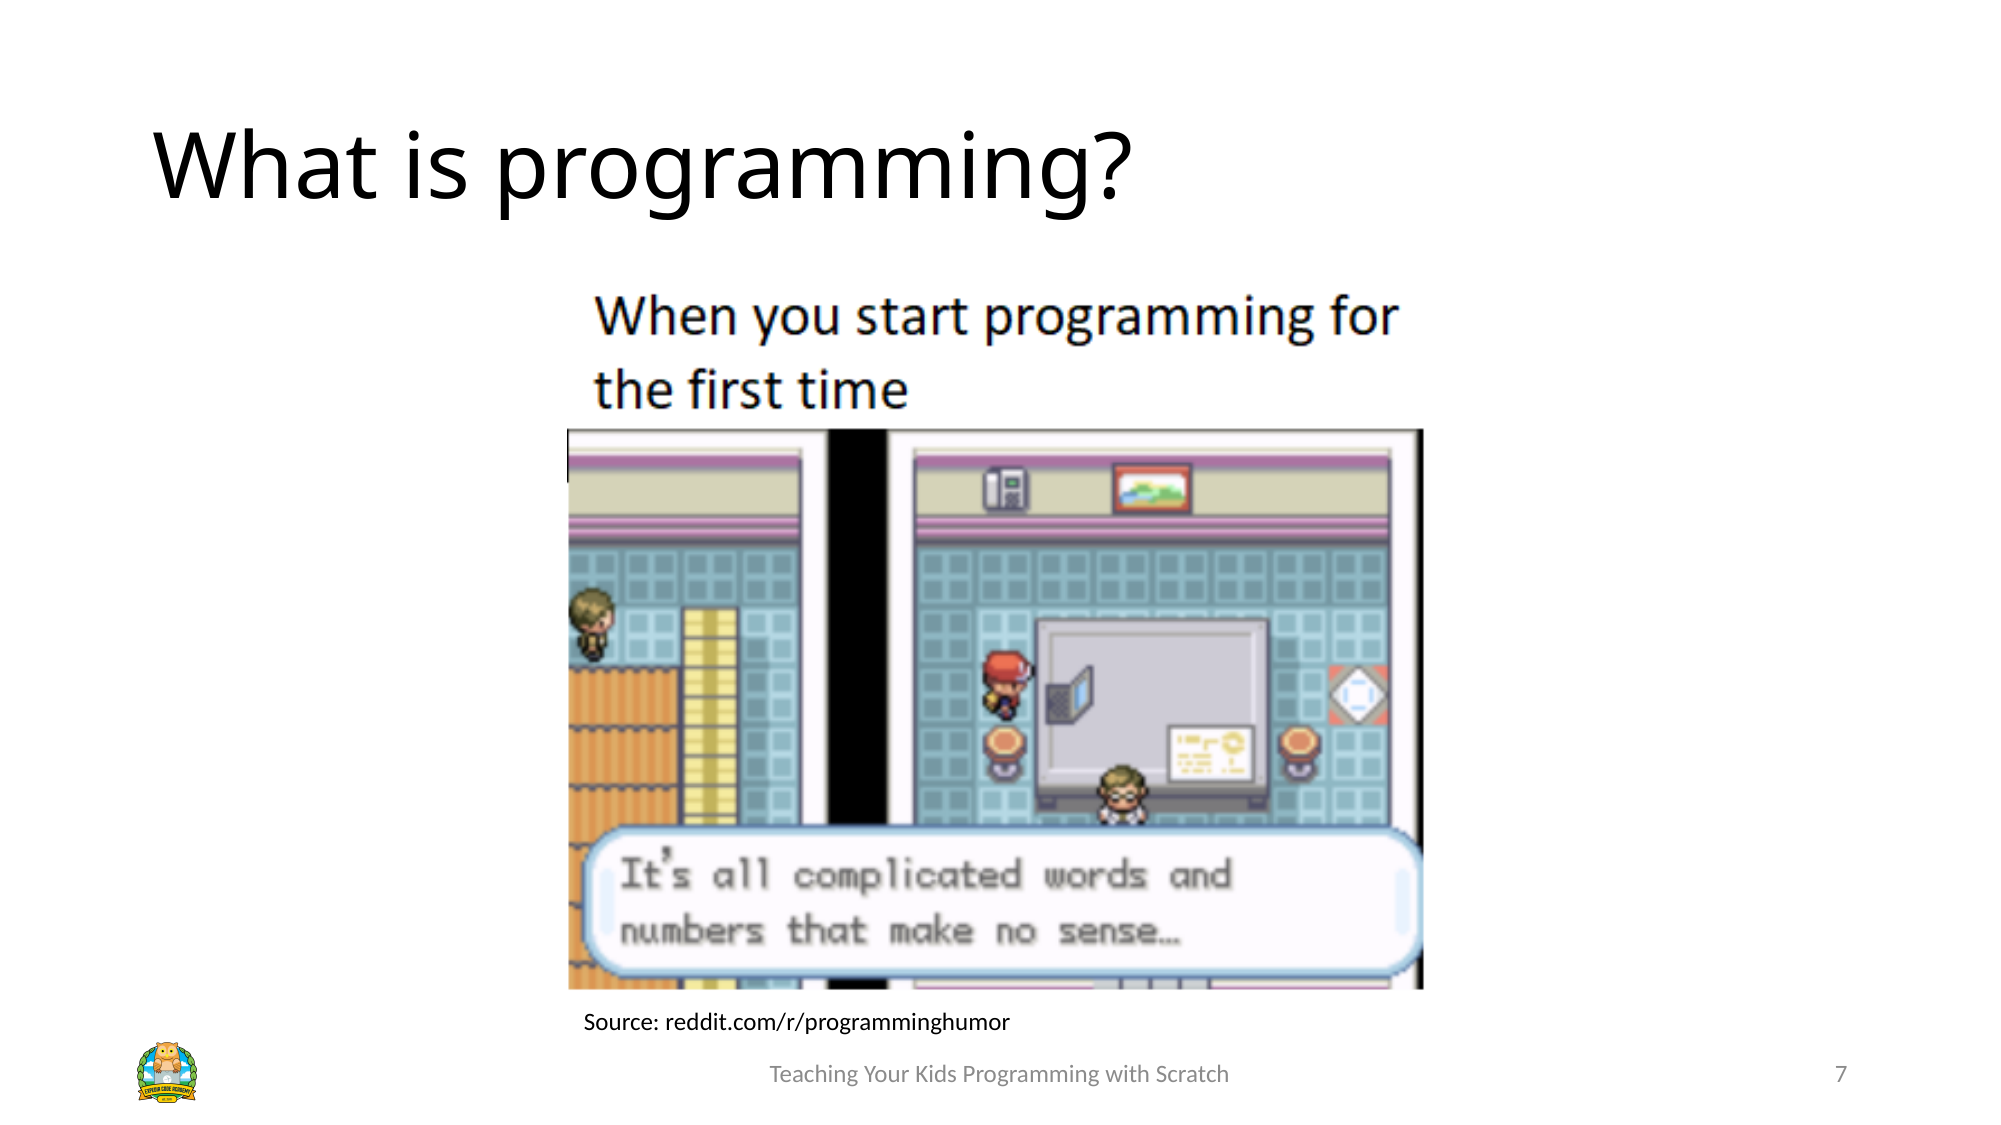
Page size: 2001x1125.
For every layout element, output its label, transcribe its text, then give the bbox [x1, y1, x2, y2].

title What is programming? [137, 59, 1863, 278]
picture [137, 1042, 197, 1103]
footer Teaching Your Kids Programming with Scratch [662, 1042, 1338, 1103]
text_box Source: reddit.com/r/programminghumor [569, 999, 1027, 1043]
slide_number 7 [1412, 1042, 1863, 1103]
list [567, 277, 1433, 999]
